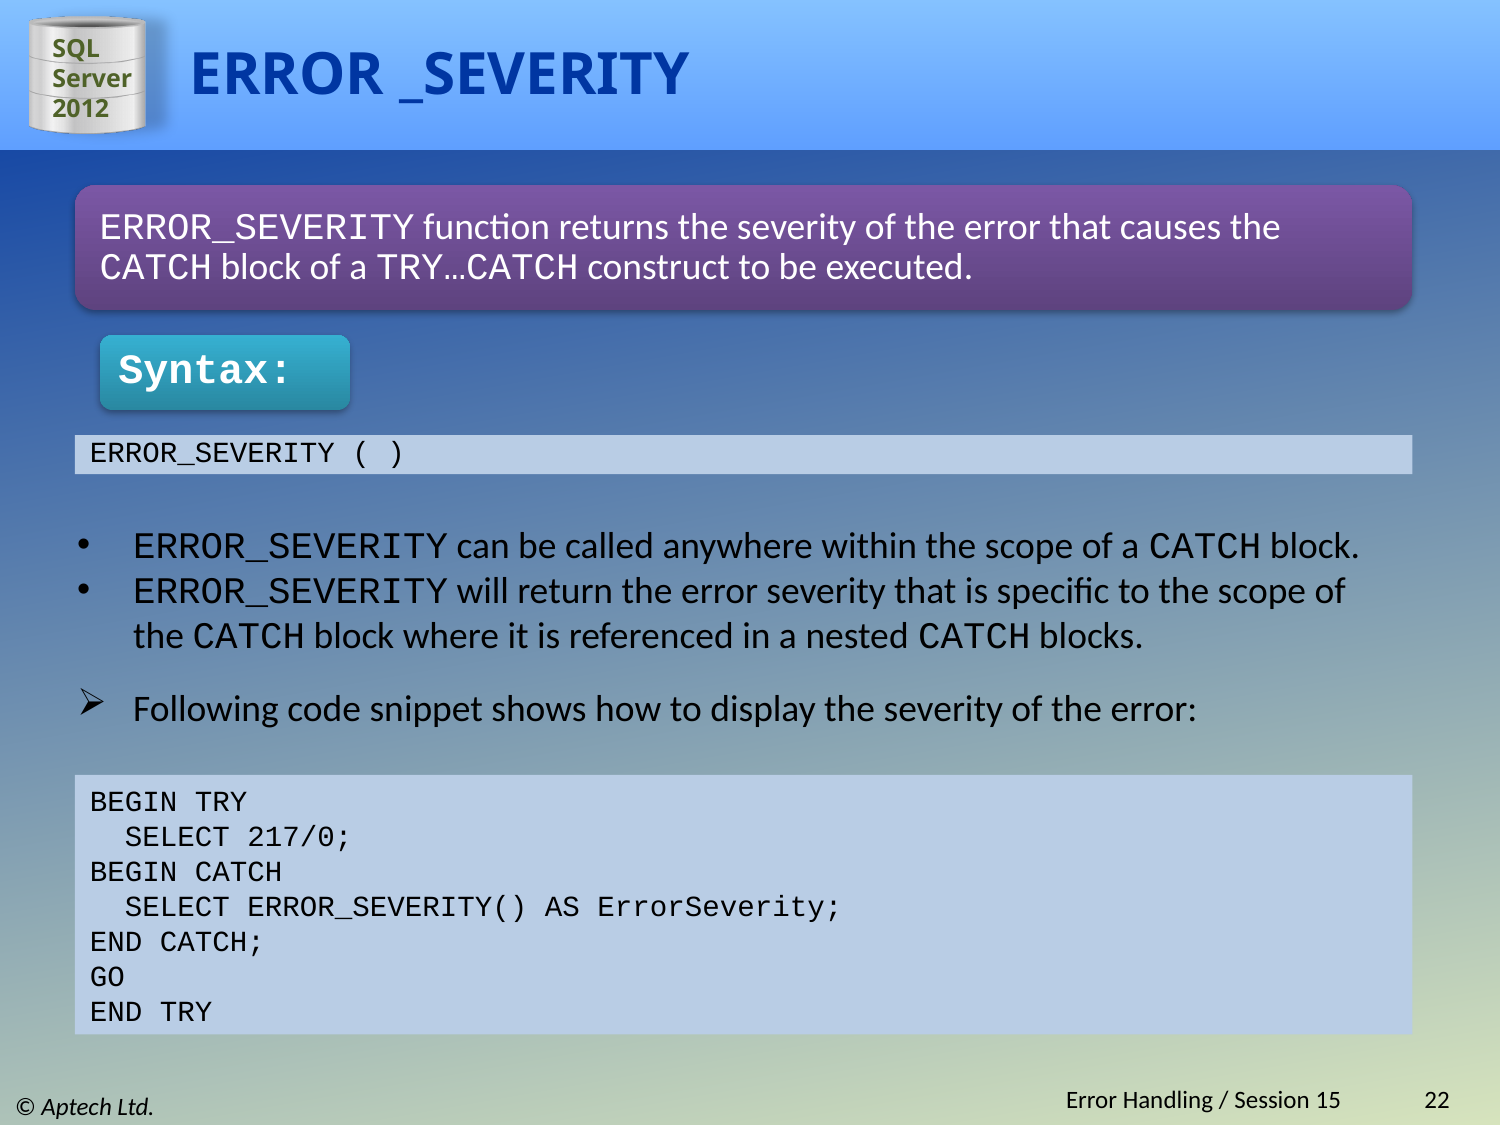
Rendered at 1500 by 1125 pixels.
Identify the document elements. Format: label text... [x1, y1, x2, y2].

text_box ERROR_SEVERITY can be called anywhere within the scope of a CATCH block. ERROR_SEVERITY will return the error severity that is specific to the scope of the CATCH block where it is referenced in a nested CATCH blocks. [62, 513, 1400, 664]
text_box ERROR_SEVERITY ( ) [74, 435, 1413, 475]
picture [24, 0, 150, 150]
footer Error Handling / Session 15 [375, 1084, 1363, 1113]
slide_number 22 [1363, 1084, 1465, 1113]
text_box Syntax: [99, 335, 350, 411]
text_box BEGIN TRY SELECT 217/0; BEGIN CATCH SELECT ERROR_SEVERITY() AS ErrorSeverity; END CATCH; GO END TRY [74, 774, 1413, 1035]
title ERROR _SEVERITY [174, 37, 1426, 106]
text_box Following code snippet shows how to display the severity of the error: [62, 676, 1288, 737]
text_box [74, 184, 1413, 311]
